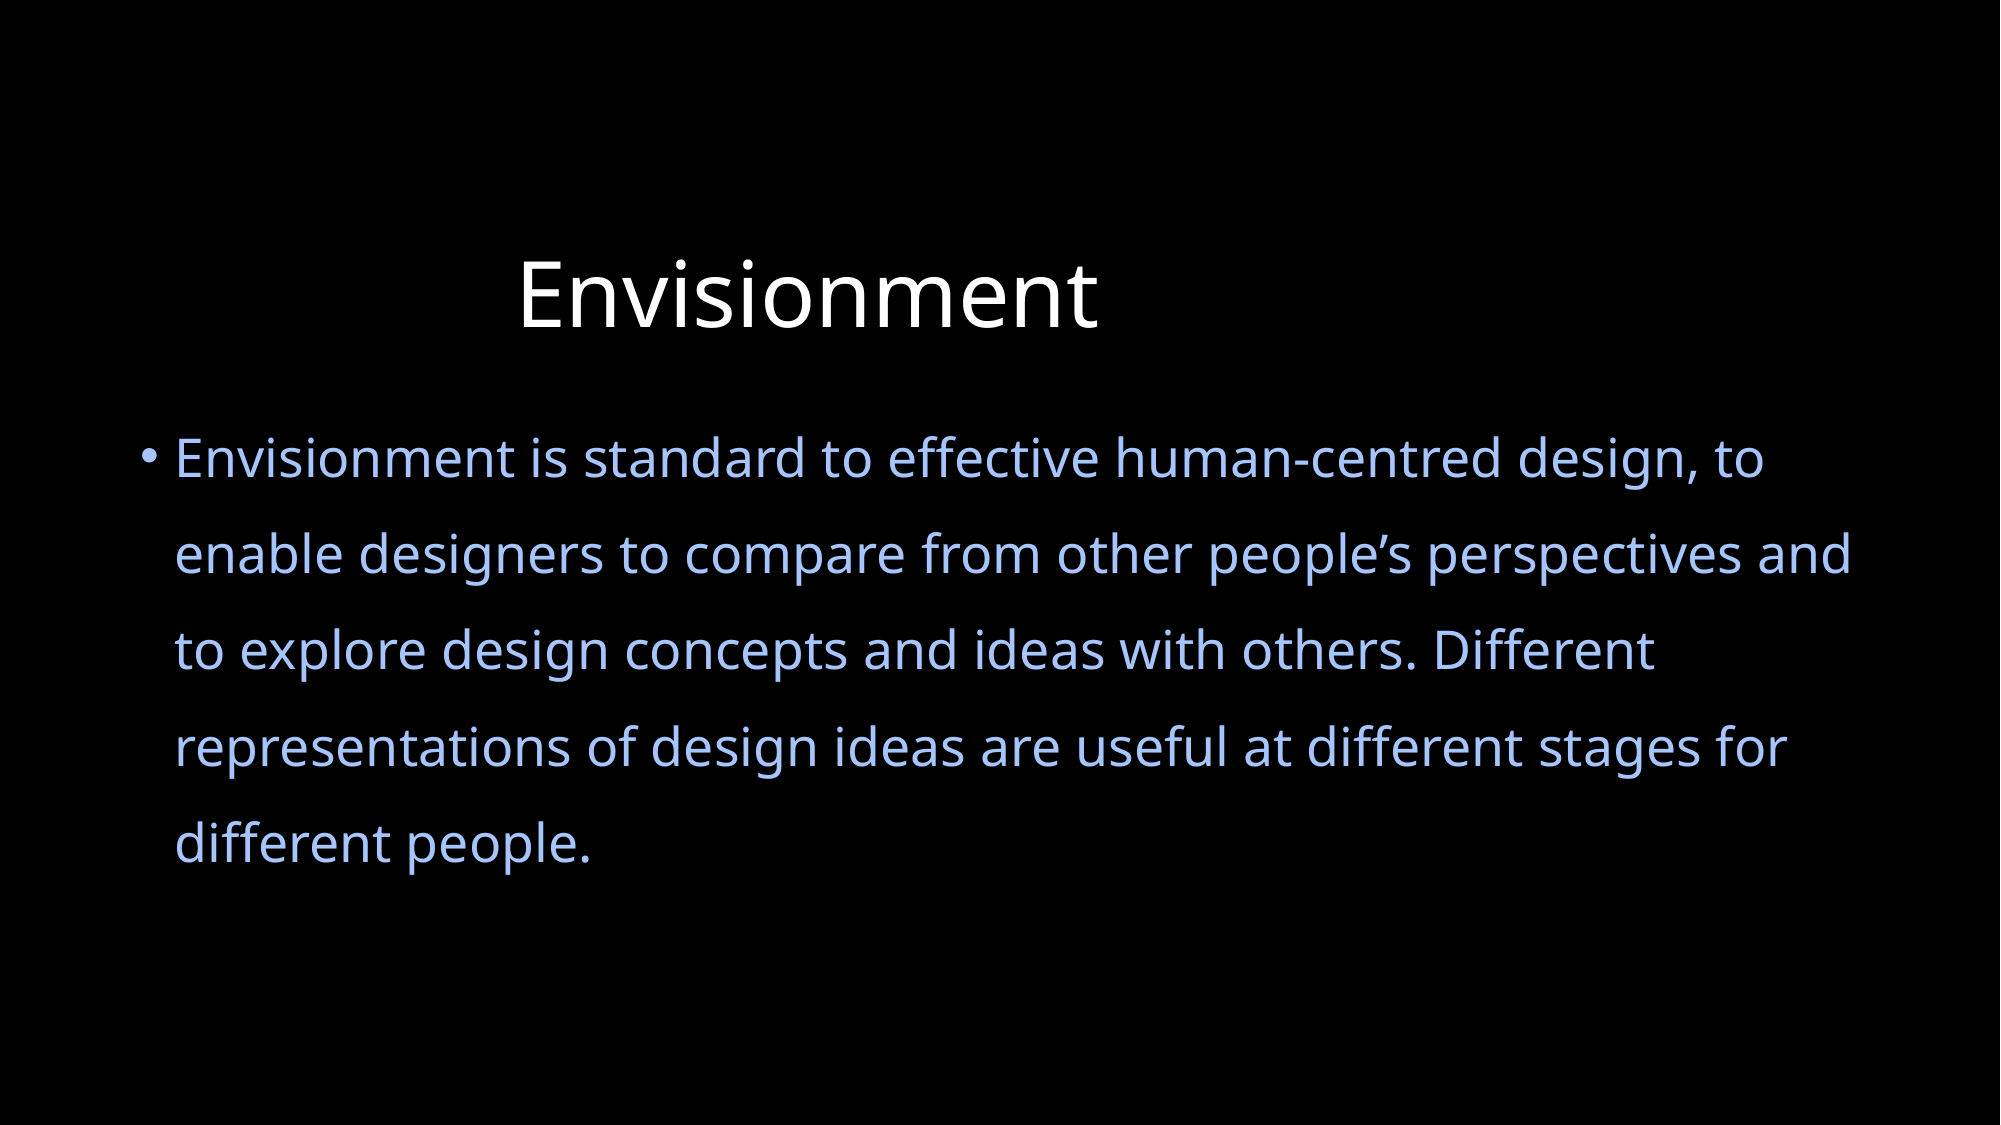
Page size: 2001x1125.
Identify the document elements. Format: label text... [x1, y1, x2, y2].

list Envisionment is standard to effective human-centred design, to enable designers to compare from other people’s perspectives and to explore design concepts and ideas with others. Different representations of design ideas are useful at different stages for different people. [125, 383, 1875, 884]
title Envisionment [500, 241, 2000, 449]
